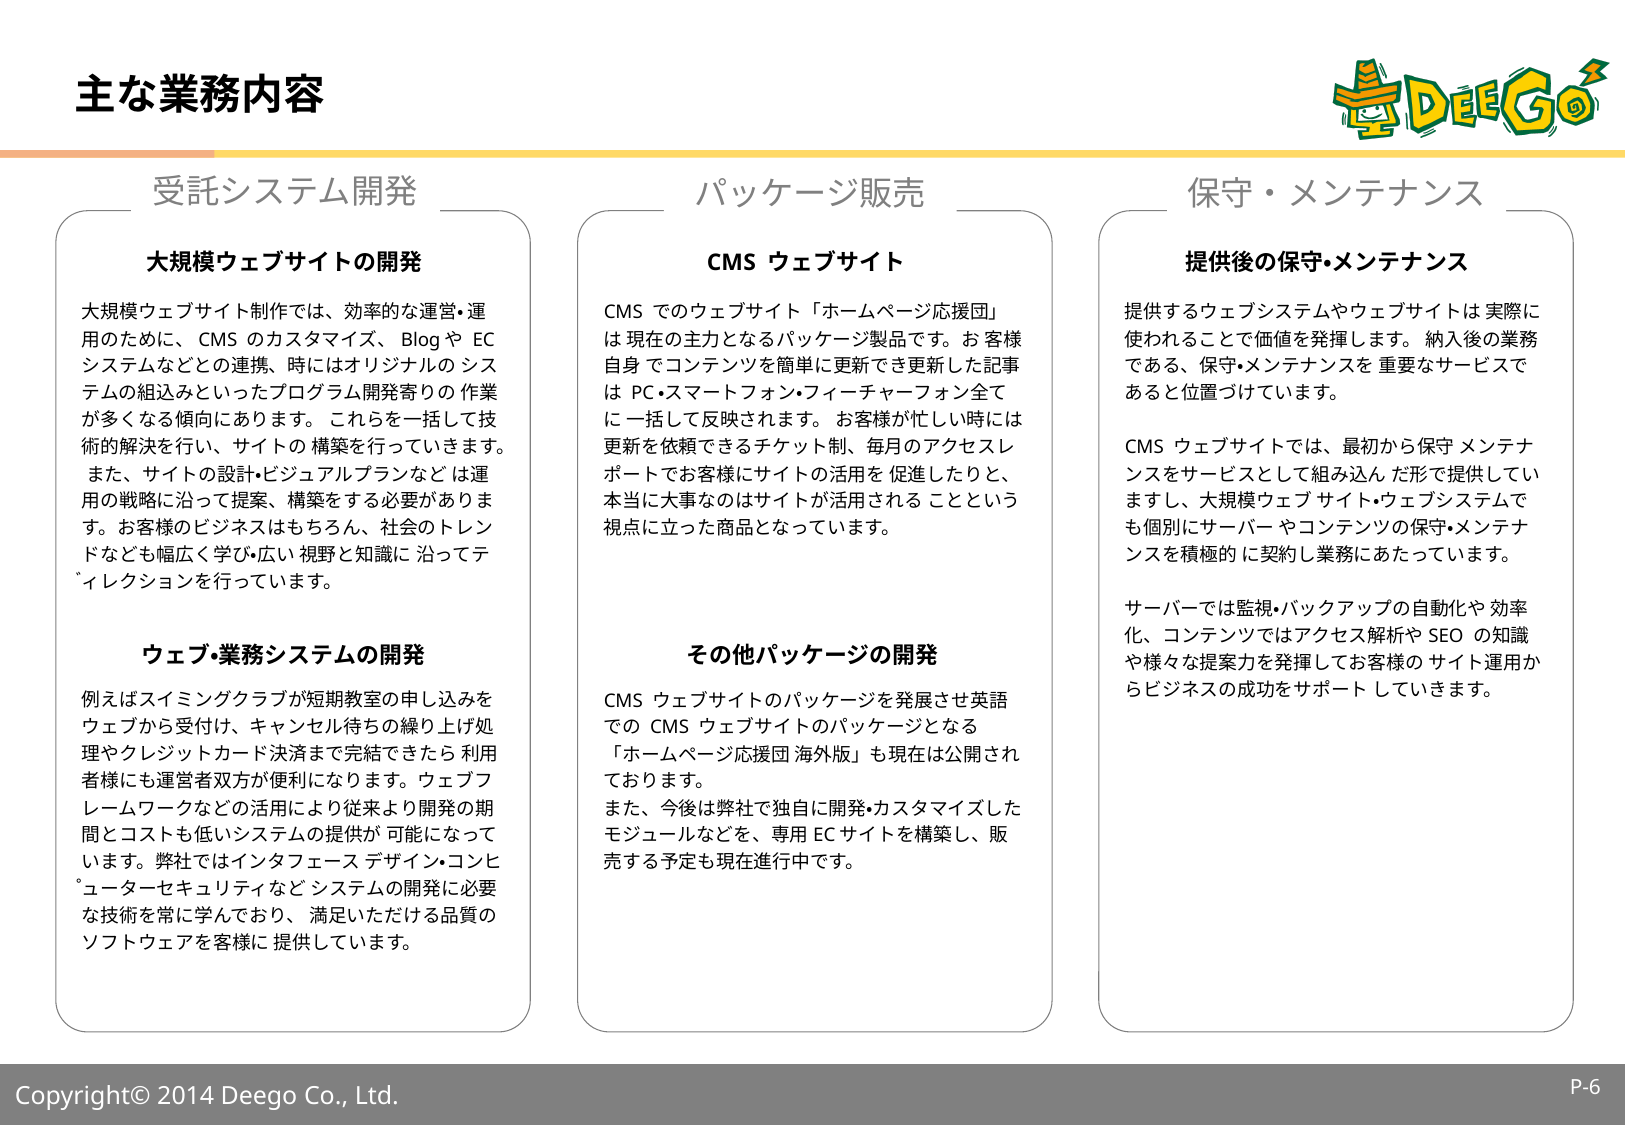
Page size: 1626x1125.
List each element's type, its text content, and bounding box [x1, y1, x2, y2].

picture [1330, 44, 1614, 140]
title 主な業務内容 [59, 52, 1354, 126]
slide_number P-5 [1389, 1057, 1616, 1118]
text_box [55, 163, 531, 1032]
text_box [1098, 164, 1574, 1032]
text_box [577, 164, 1053, 1032]
